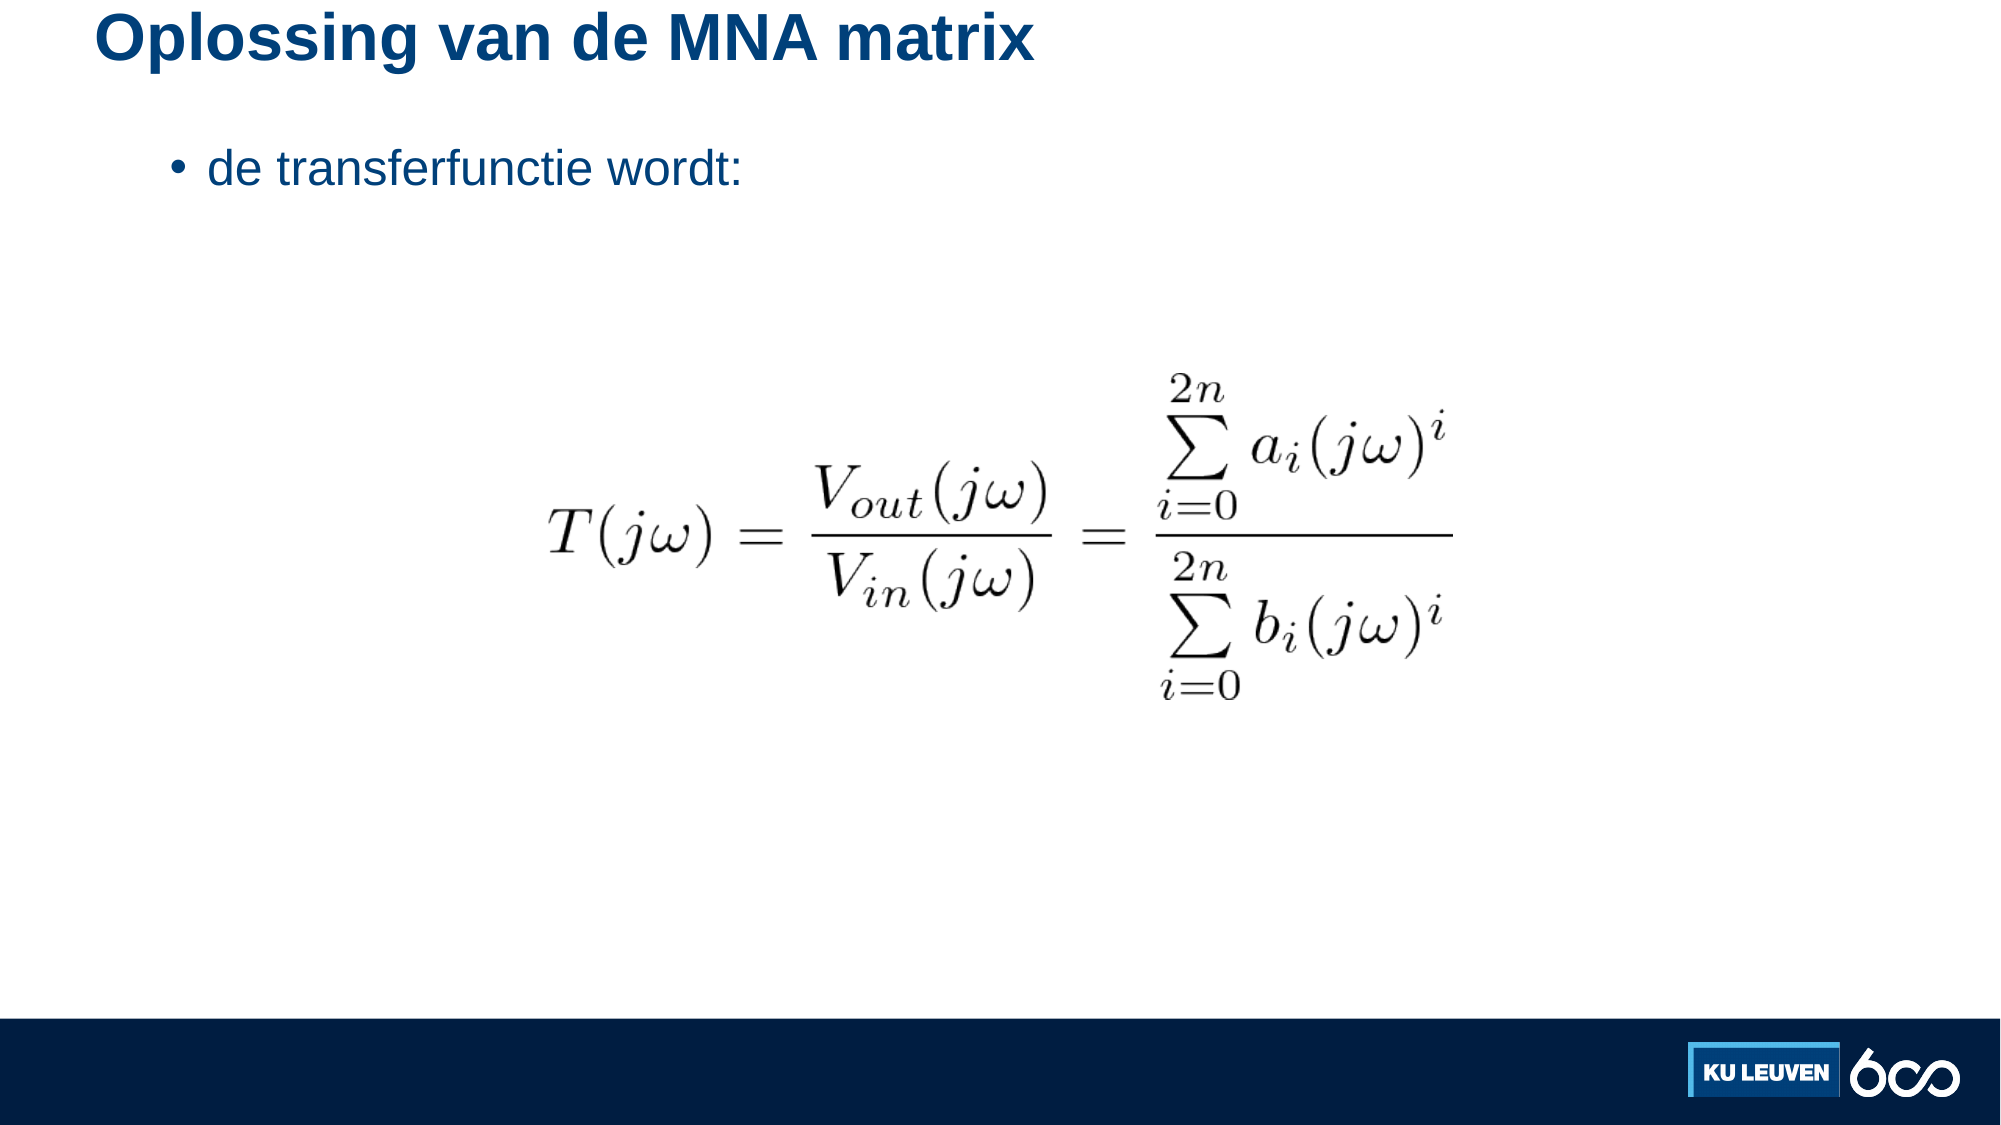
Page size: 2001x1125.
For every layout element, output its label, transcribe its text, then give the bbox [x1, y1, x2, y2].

title Oplossing van de MNA matrix [94, 2, 1906, 110]
picture [547, 373, 1453, 700]
list de transferfunctie wordt: [94, 142, 1900, 781]
picture [1688, 1042, 1960, 1097]
